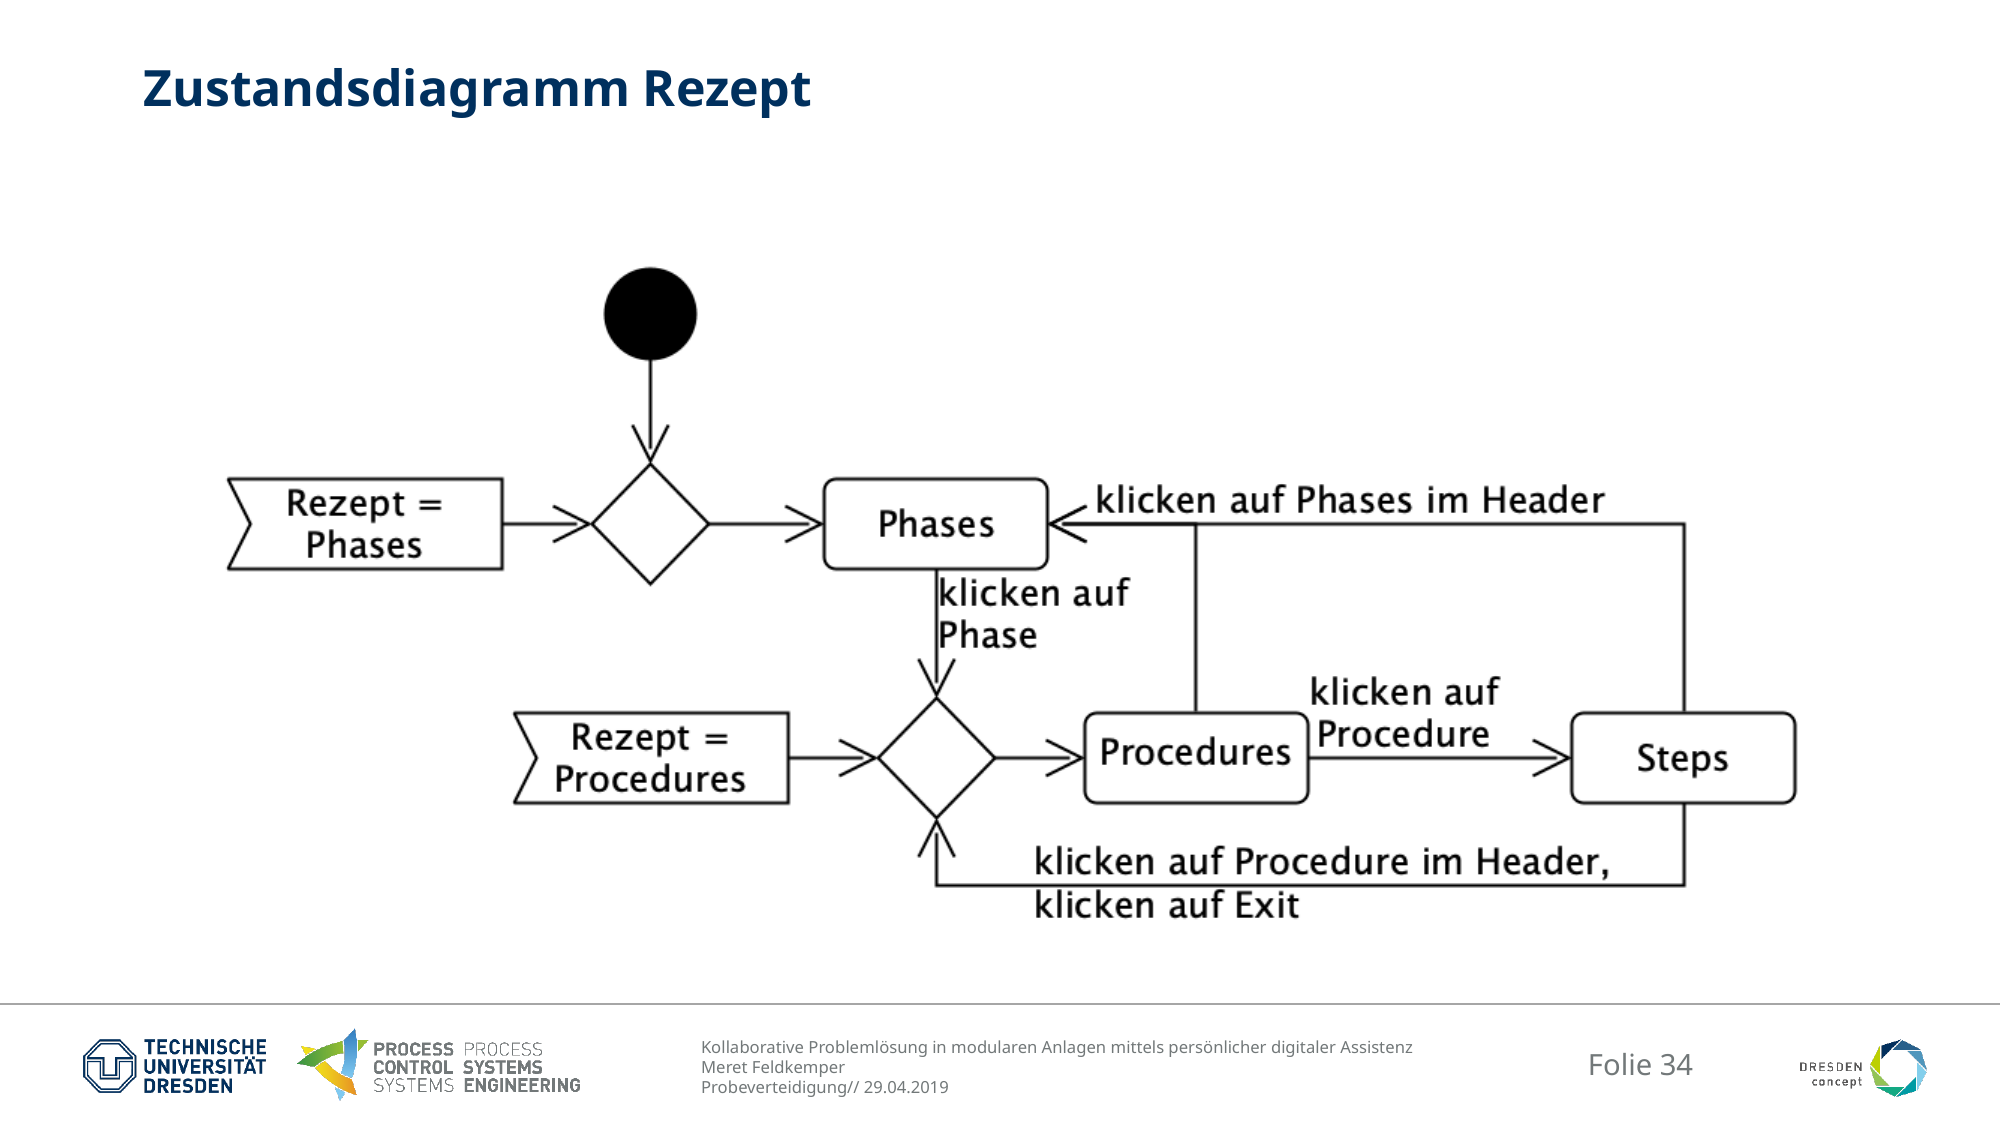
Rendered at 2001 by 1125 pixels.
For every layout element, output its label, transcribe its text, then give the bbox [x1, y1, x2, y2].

title Zustandsdiagramm Rezept [143, 56, 1880, 169]
picture [1800, 1039, 1927, 1097]
picture [83, 1039, 266, 1093]
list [202, 243, 1820, 957]
picture [297, 1028, 580, 1101]
